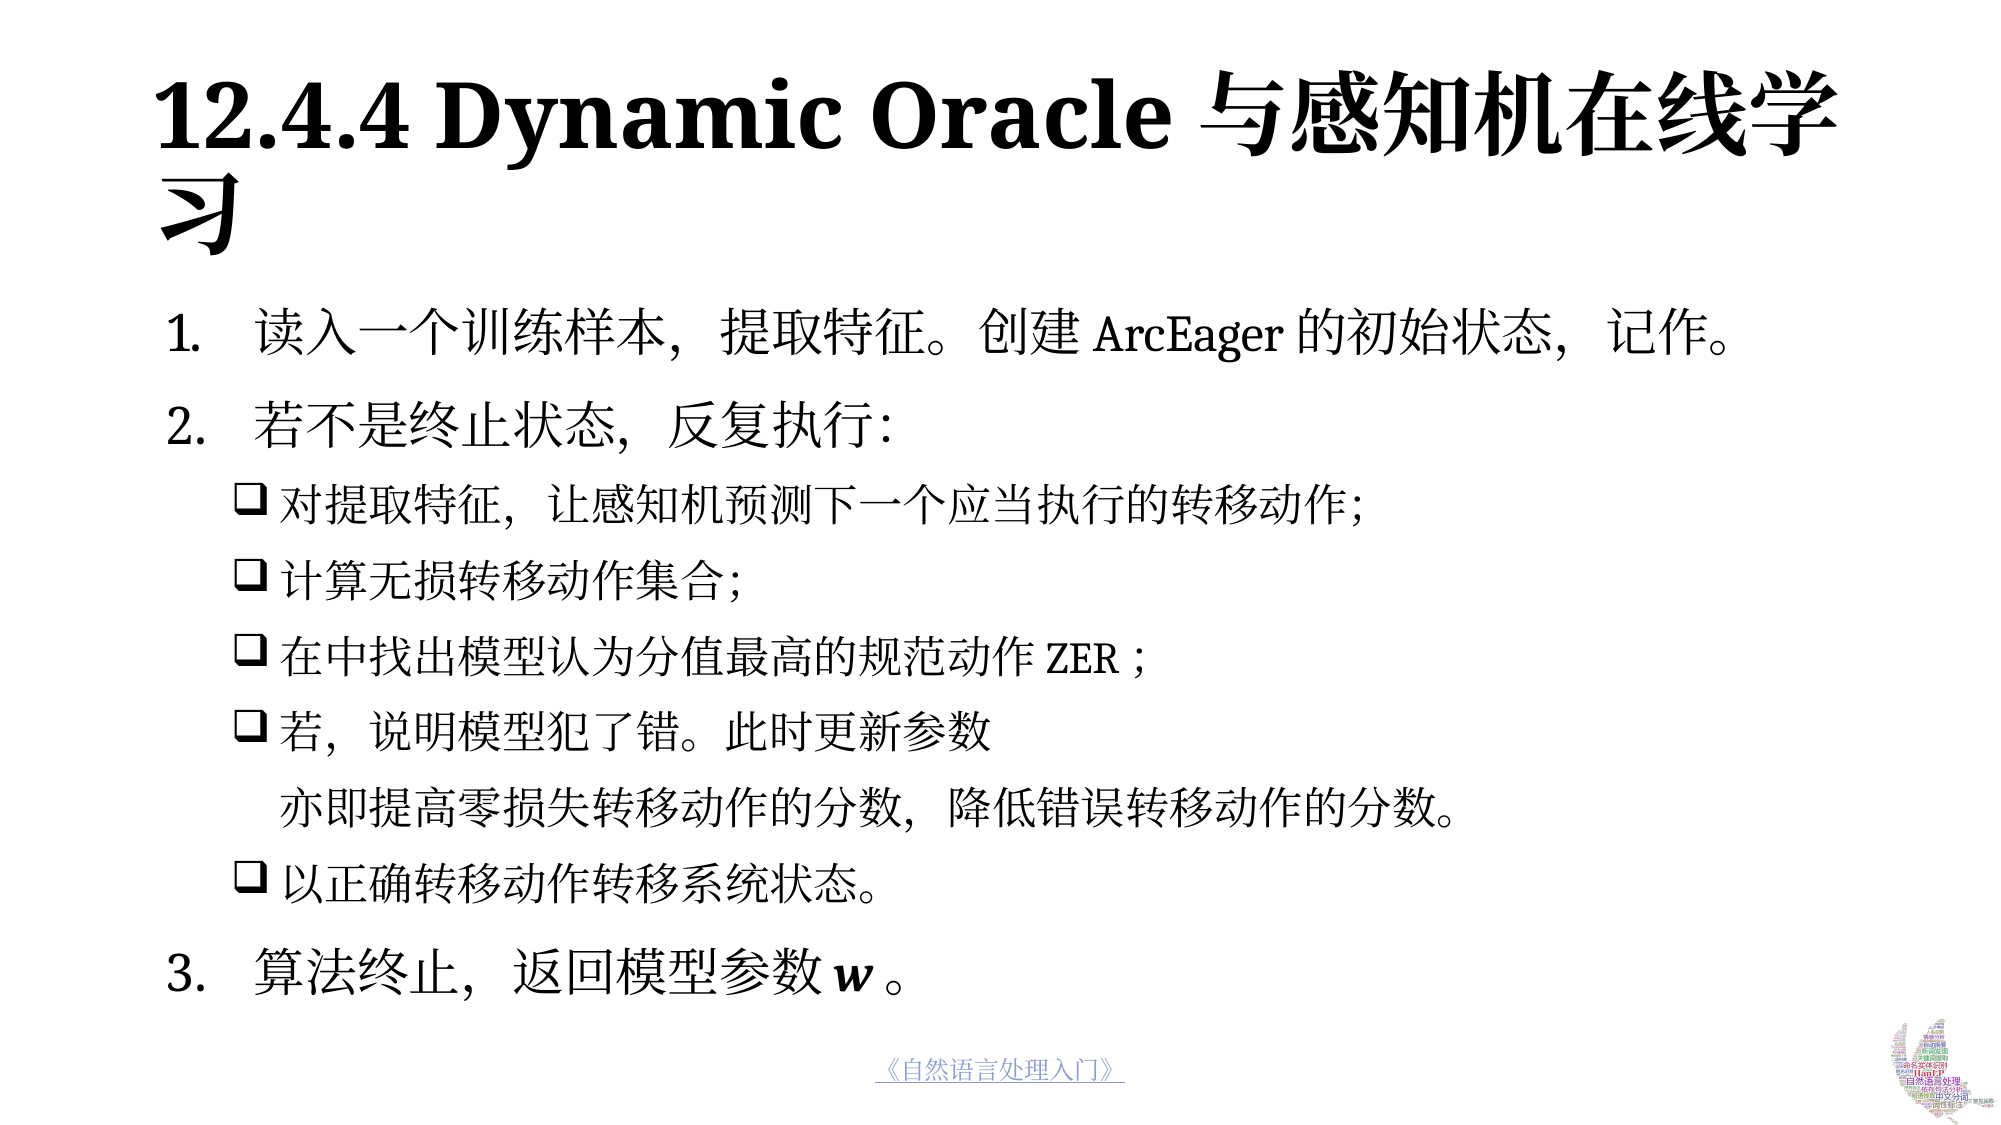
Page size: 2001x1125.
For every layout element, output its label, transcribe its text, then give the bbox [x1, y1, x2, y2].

footer 《自然语言处理入门》 [662, 1042, 1338, 1103]
title 12.4.4 Dynamic Oracle与感知机在线学习 [137, 59, 1863, 278]
picture [1888, 1016, 2000, 1125]
